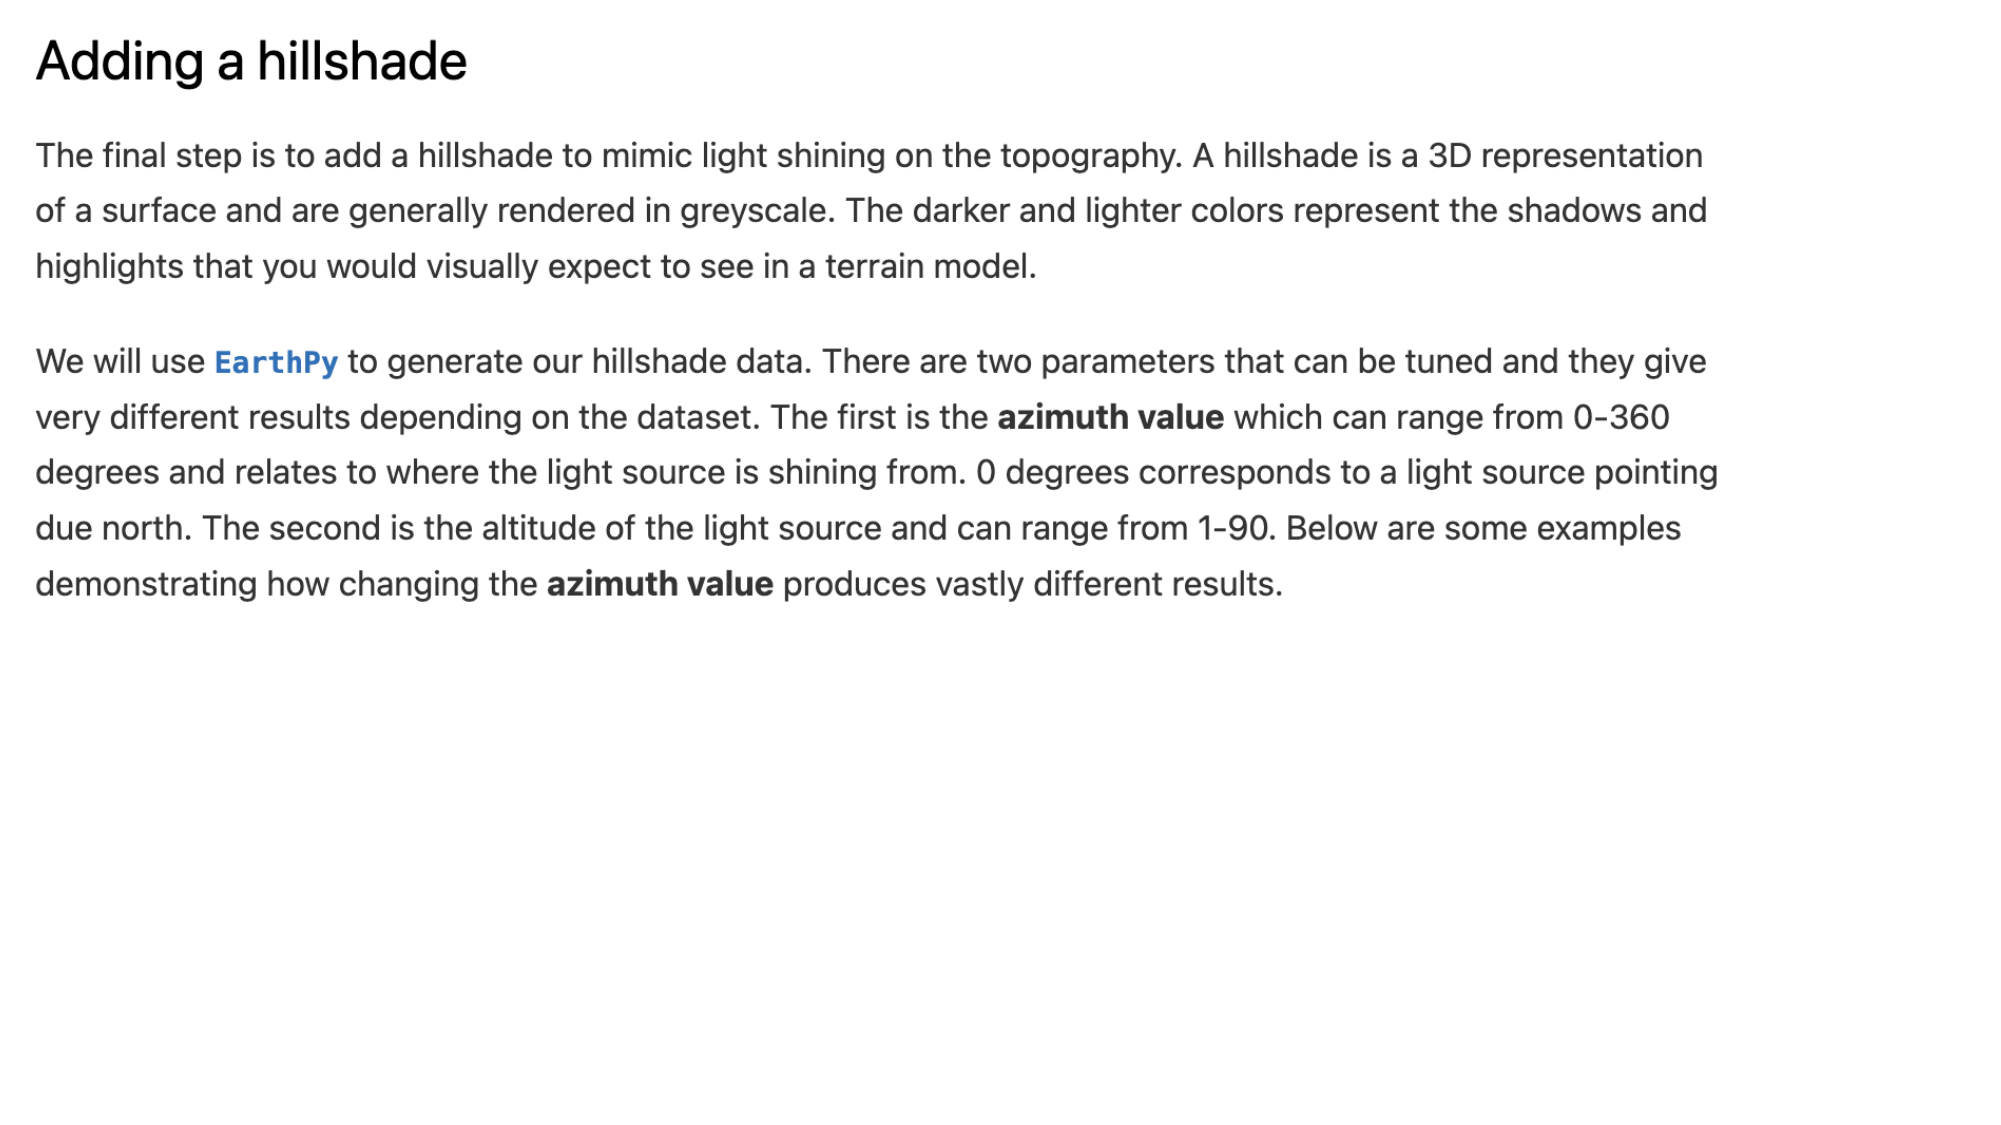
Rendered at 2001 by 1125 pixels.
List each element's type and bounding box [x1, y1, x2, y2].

picture [12, 13, 1763, 633]
